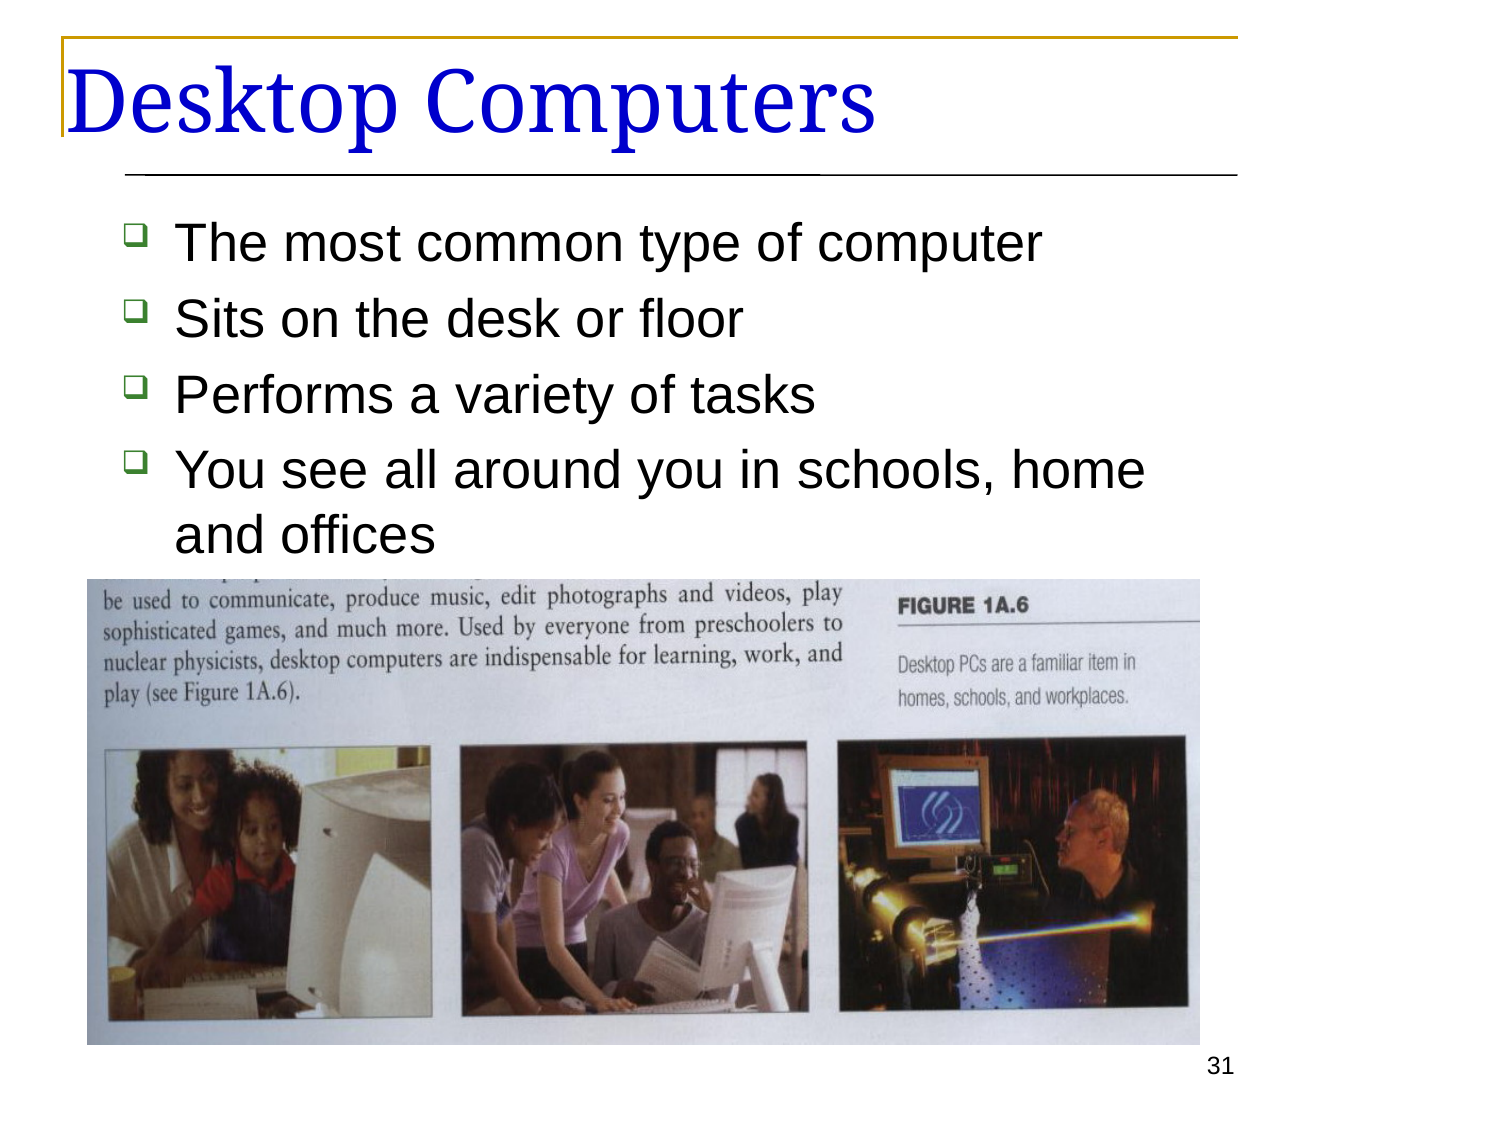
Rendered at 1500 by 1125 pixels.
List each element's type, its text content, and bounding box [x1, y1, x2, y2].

picture [87, 579, 1201, 1045]
title Desktop Computers [49, 37, 1251, 188]
slide_number 31 [1149, 1012, 1251, 1088]
list The most common type of computer Sits on the desk or floor Performs a variety of tasks You see all around you in schools, home and offices [49, 199, 1251, 994]
